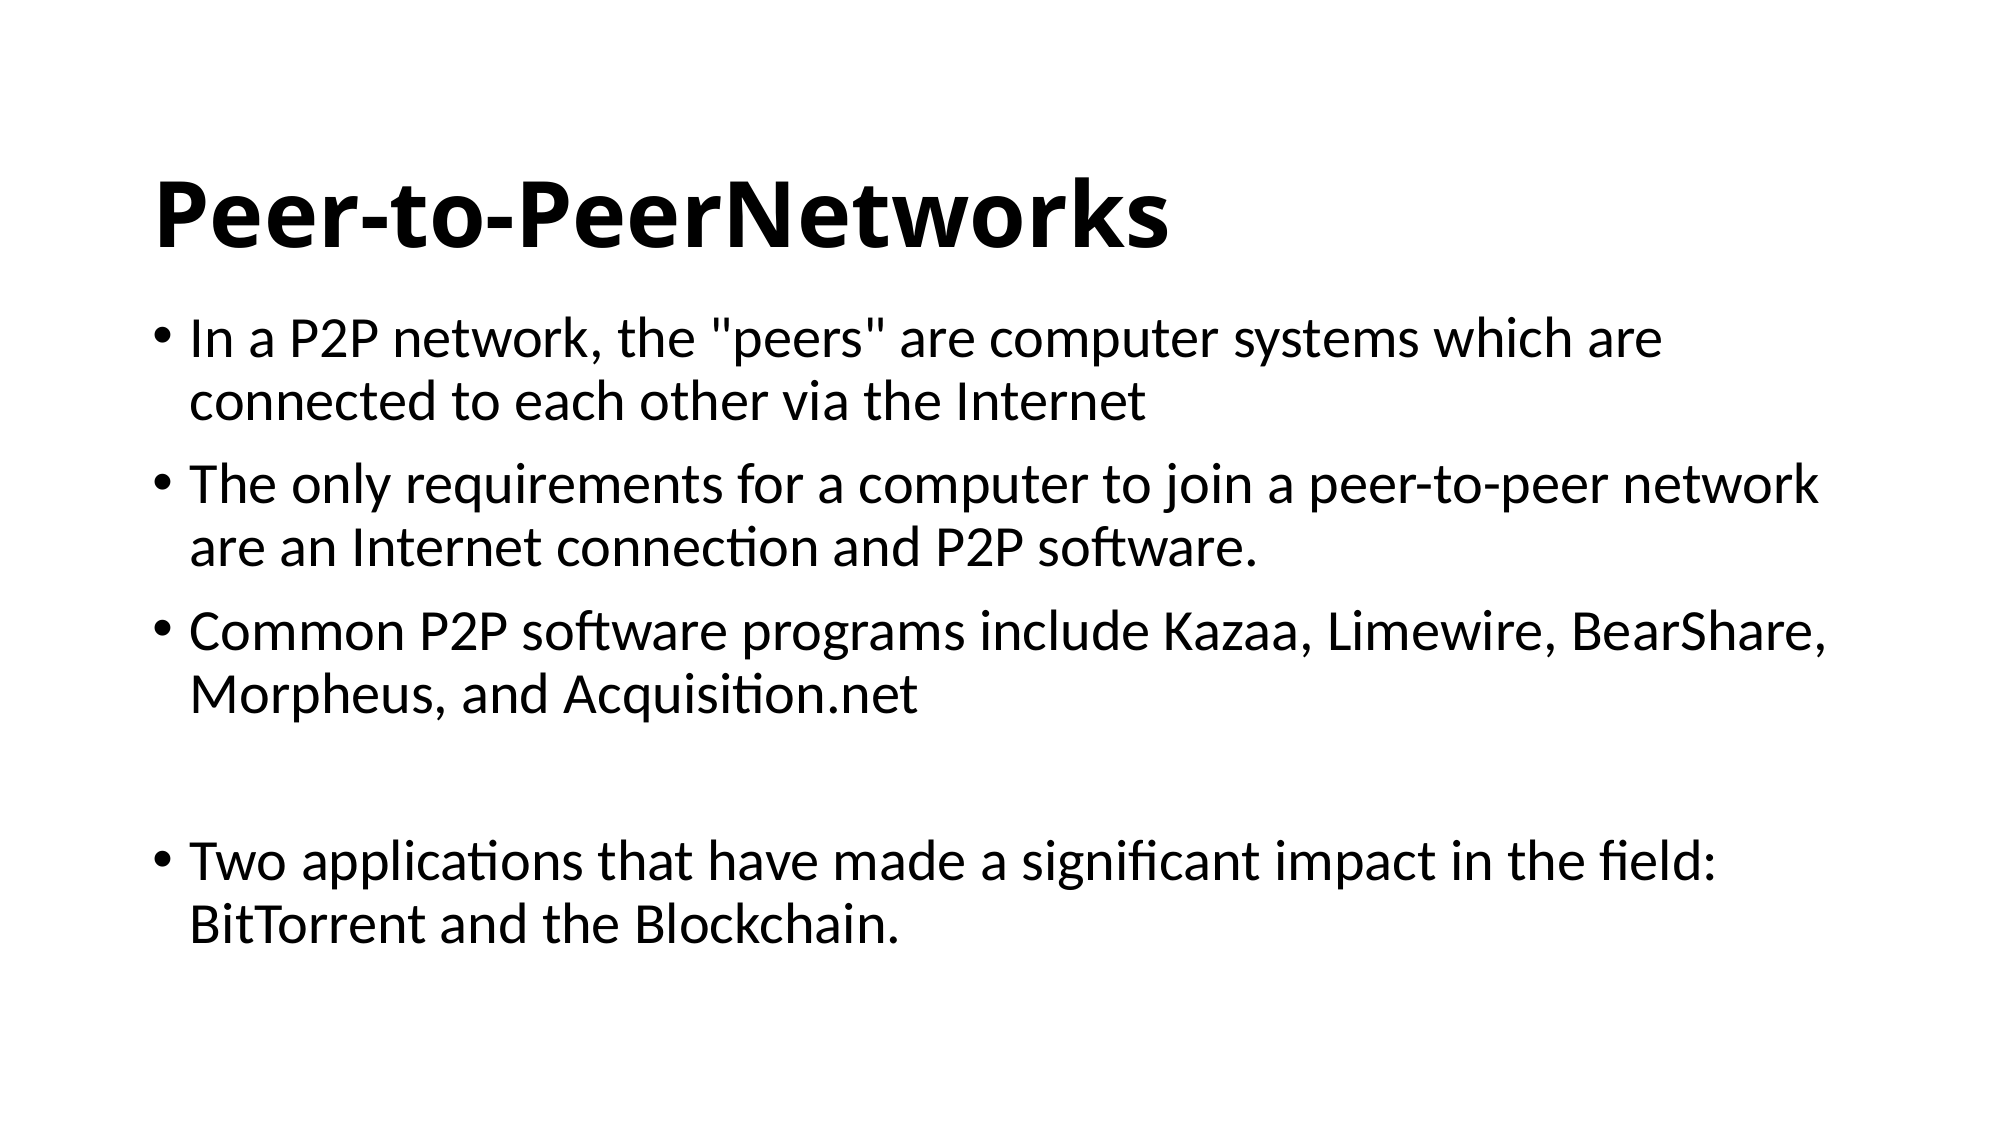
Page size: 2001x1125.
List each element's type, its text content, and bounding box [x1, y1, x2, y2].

list In a P2P network, the "peers" are computer systems which are connected to each other via the Internet The only requirements for a computer to join a peer-to-peer network are an Internet connection and P2P software. Common P2P software programs include Kazaa, Limewire, BearShare, Morpheus, and Acquisition.net Two applications that have made a significant impact in the field: BitTorrent and the Blockchain. [137, 299, 1863, 1014]
title Peer-to-PeerNetworks [137, 59, 1863, 278]
